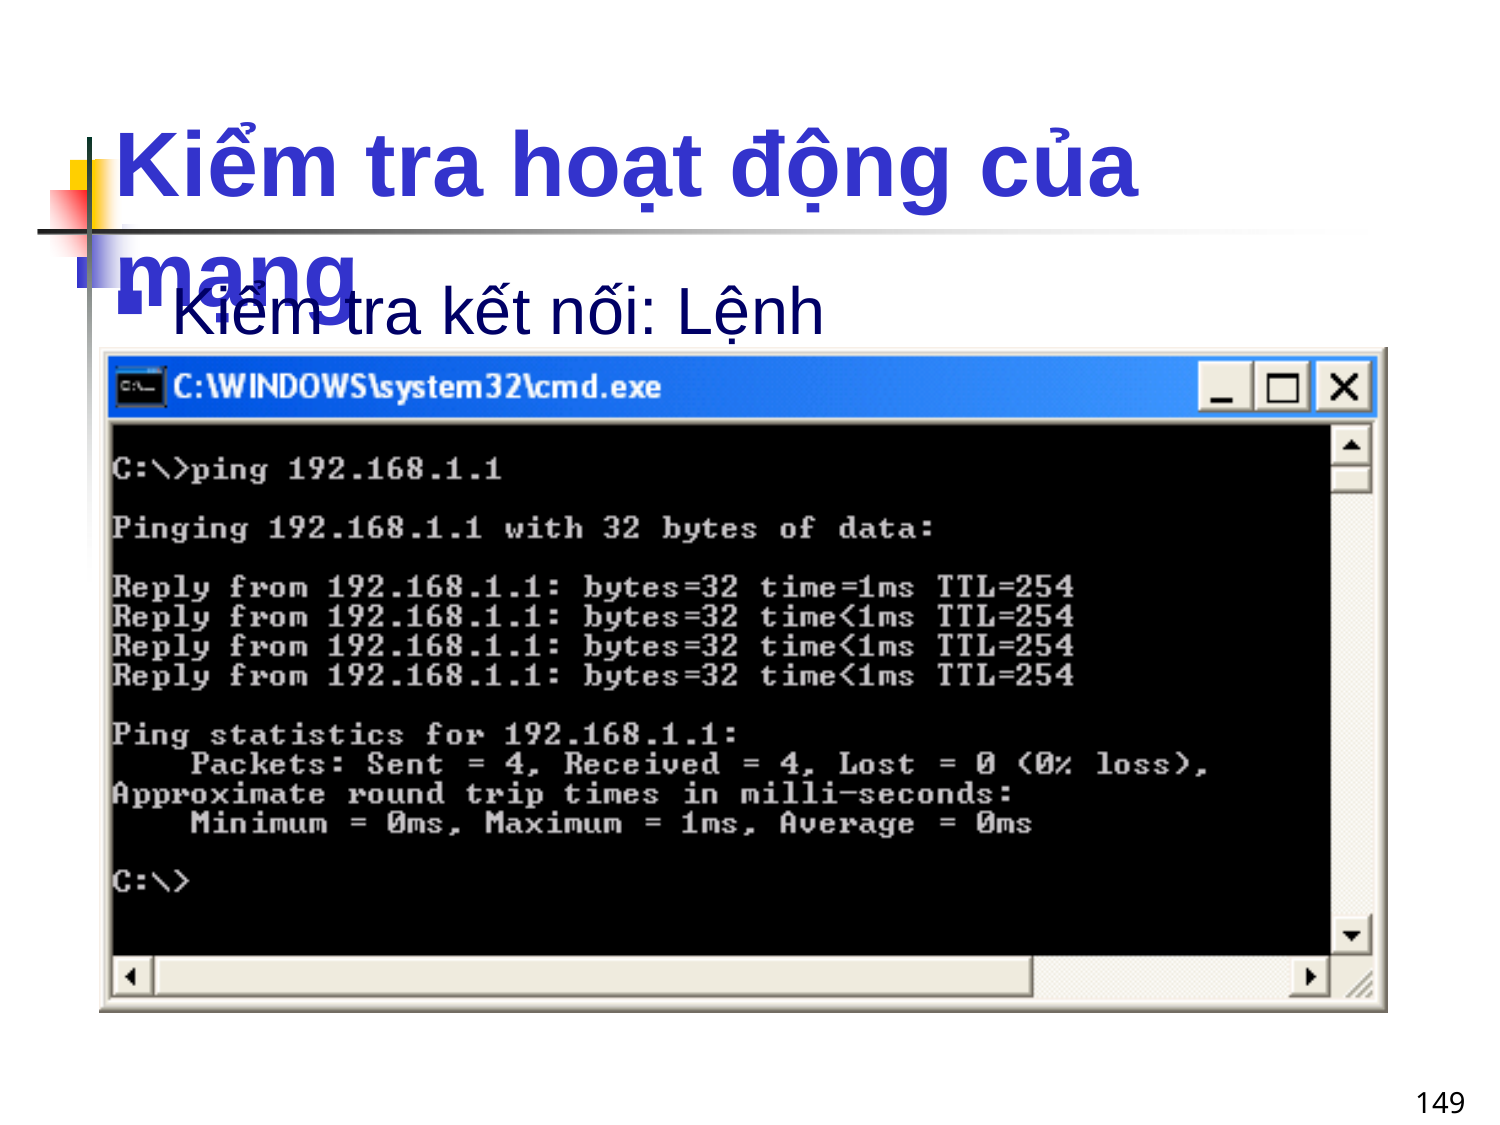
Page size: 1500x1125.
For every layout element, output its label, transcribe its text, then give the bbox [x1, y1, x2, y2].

picture [99, 347, 1388, 1013]
picture [37, 137, 113, 588]
text_box Kiểm tra kết nối: Lệnh ping [112, 265, 982, 346]
slide_number 149 [1408, 1081, 1469, 1125]
title Kiểm tra hoạt động của mạng [113, 102, 1408, 326]
